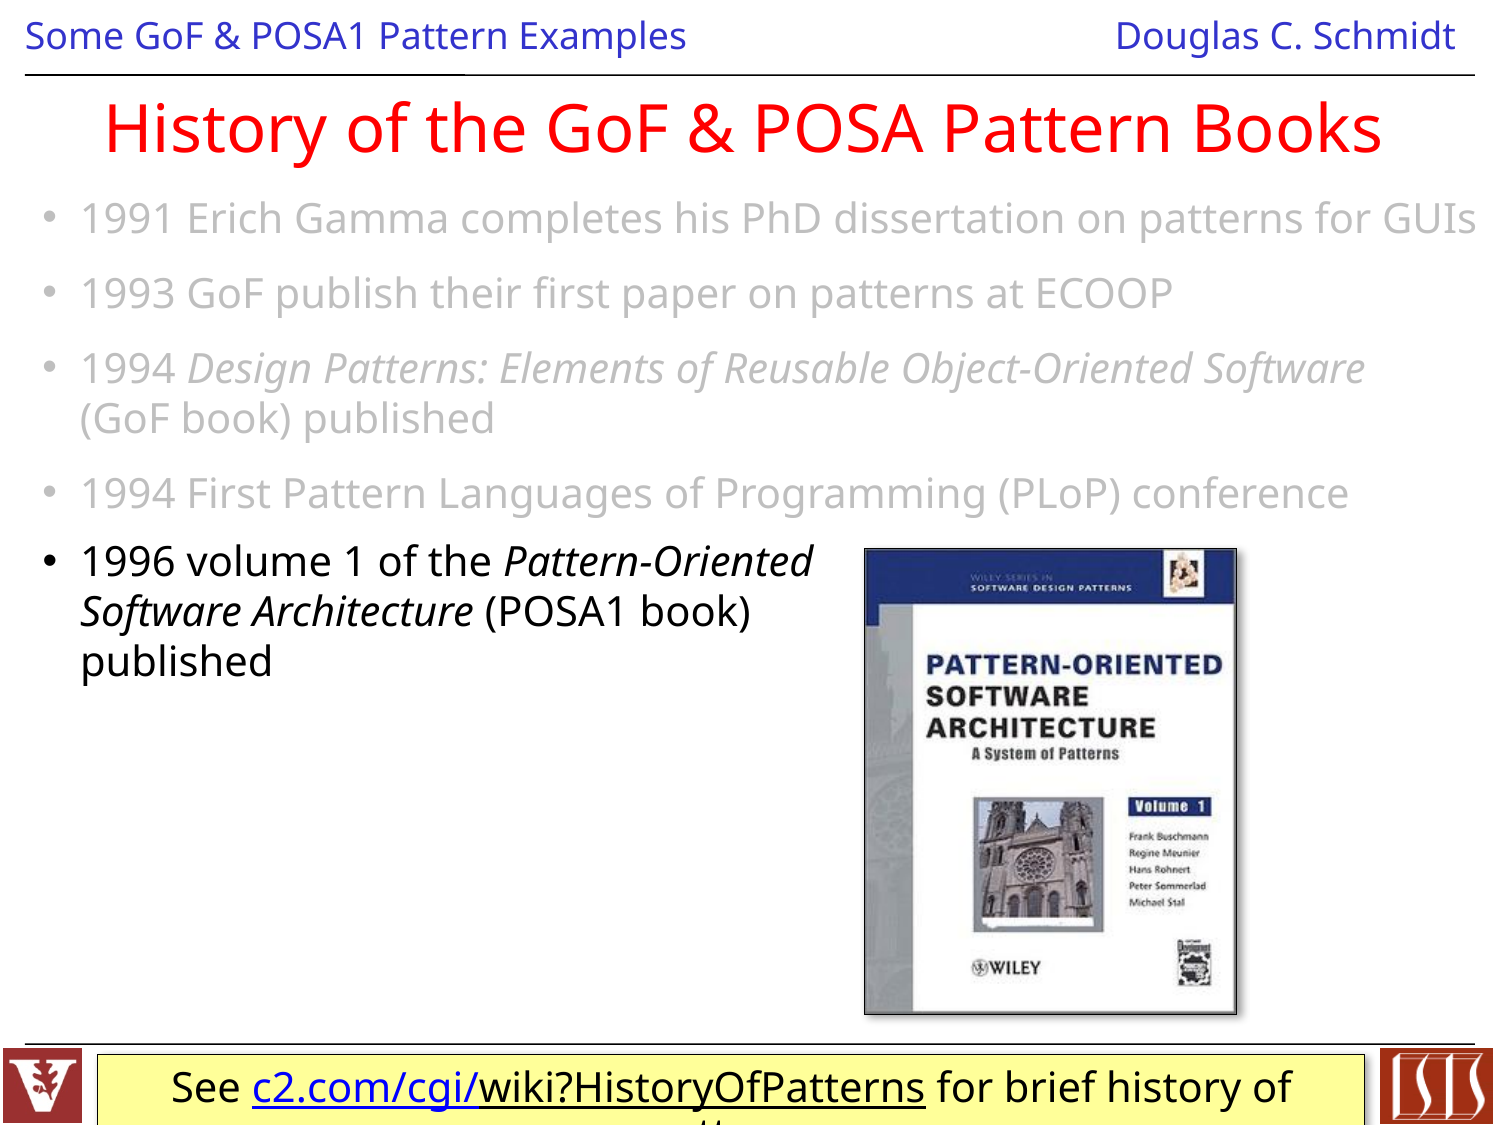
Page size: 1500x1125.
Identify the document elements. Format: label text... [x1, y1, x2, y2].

text_box See c2.com/cgi/wiki?HistoryOfPatterns for brief history of patterns [97, 1054, 1365, 1125]
picture [863, 548, 1237, 1015]
text_box 1991 Erich Gamma completes his PhD dissertation on patterns for GUIs 1993 GoF publish their first paper on patterns at ECOOP 1994 Design Patterns: Elements of Reusable Object-Oriented Software (GoF book) published 1994 First Pattern Languages of Programming (PLoP) conference [27, 184, 1500, 524]
title History of the GoF & POSA Pattern Books [20, 90, 1469, 161]
picture [1380, 1048, 1493, 1124]
list 1996 volume 1 of the Pattern-Oriented Software Architecture (POSA1 book) published [27, 526, 865, 1053]
picture [3, 1048, 82, 1123]
